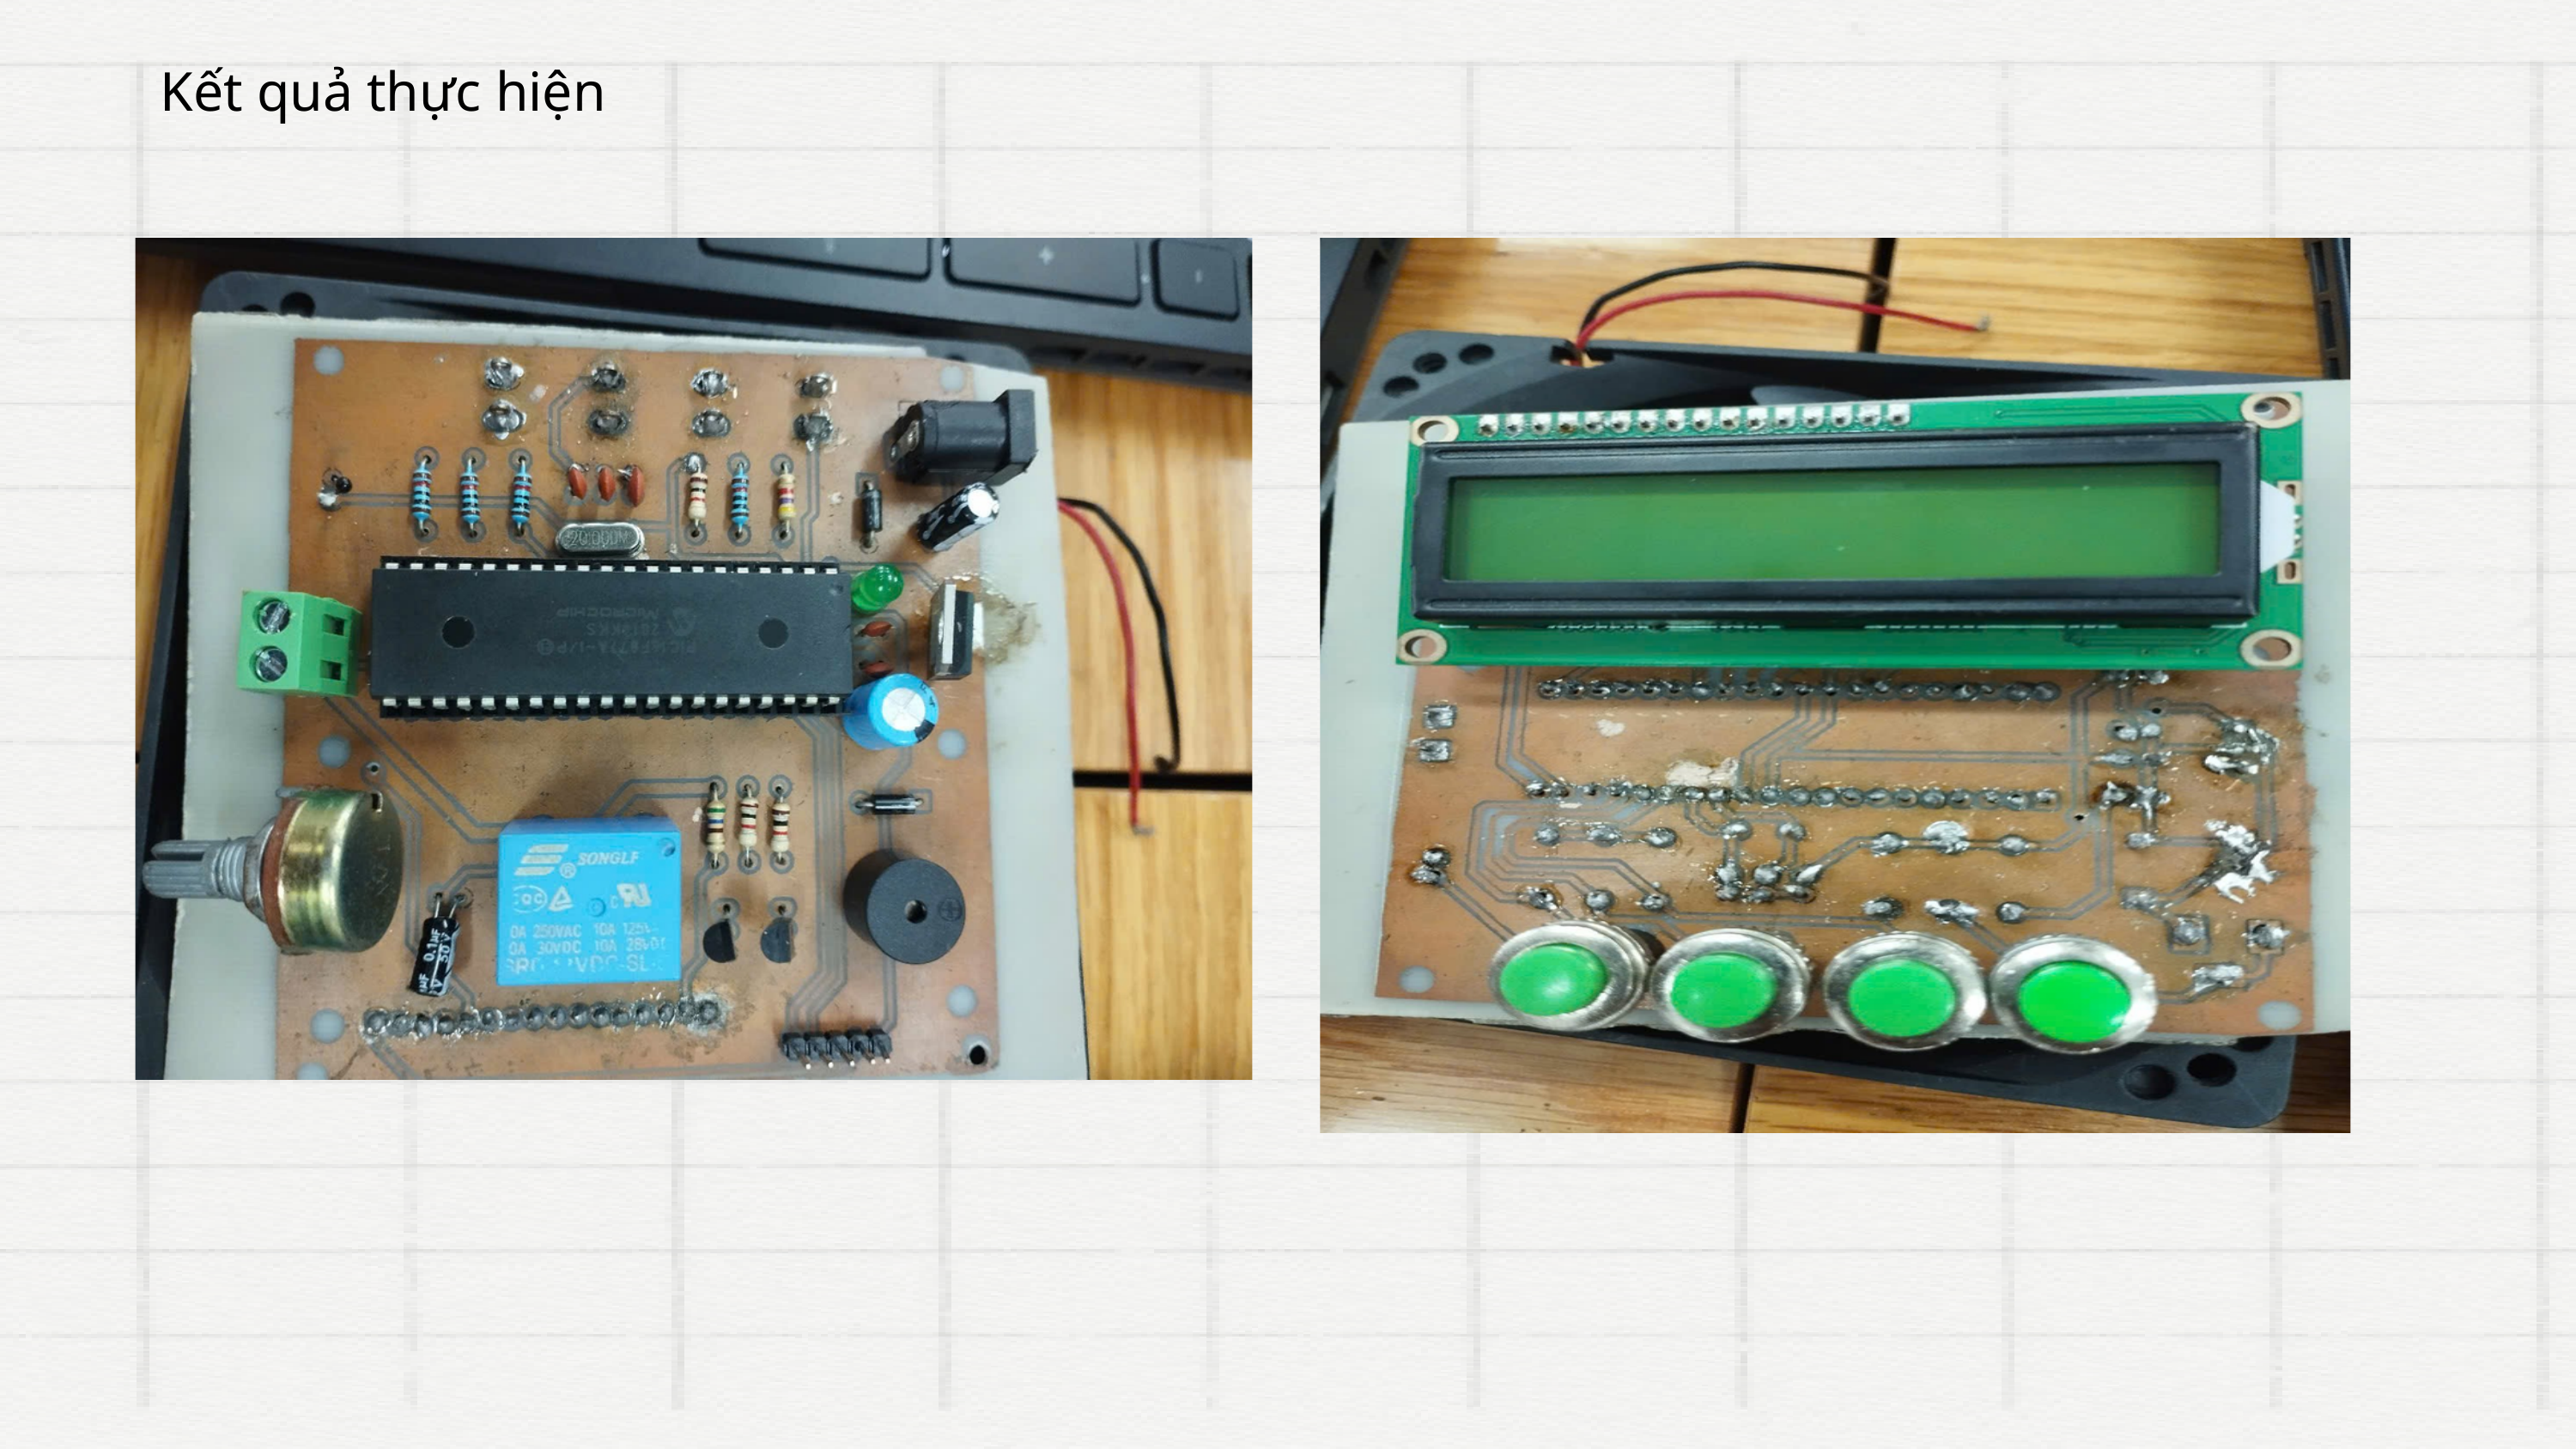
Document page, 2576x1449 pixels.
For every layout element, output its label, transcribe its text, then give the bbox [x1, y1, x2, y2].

text_box [135, 238, 1253, 1080]
text_box [0, 0, 2576, 1449]
text_box Kết quả thực hiện [135, 46, 632, 123]
text_box [1320, 238, 2351, 1133]
